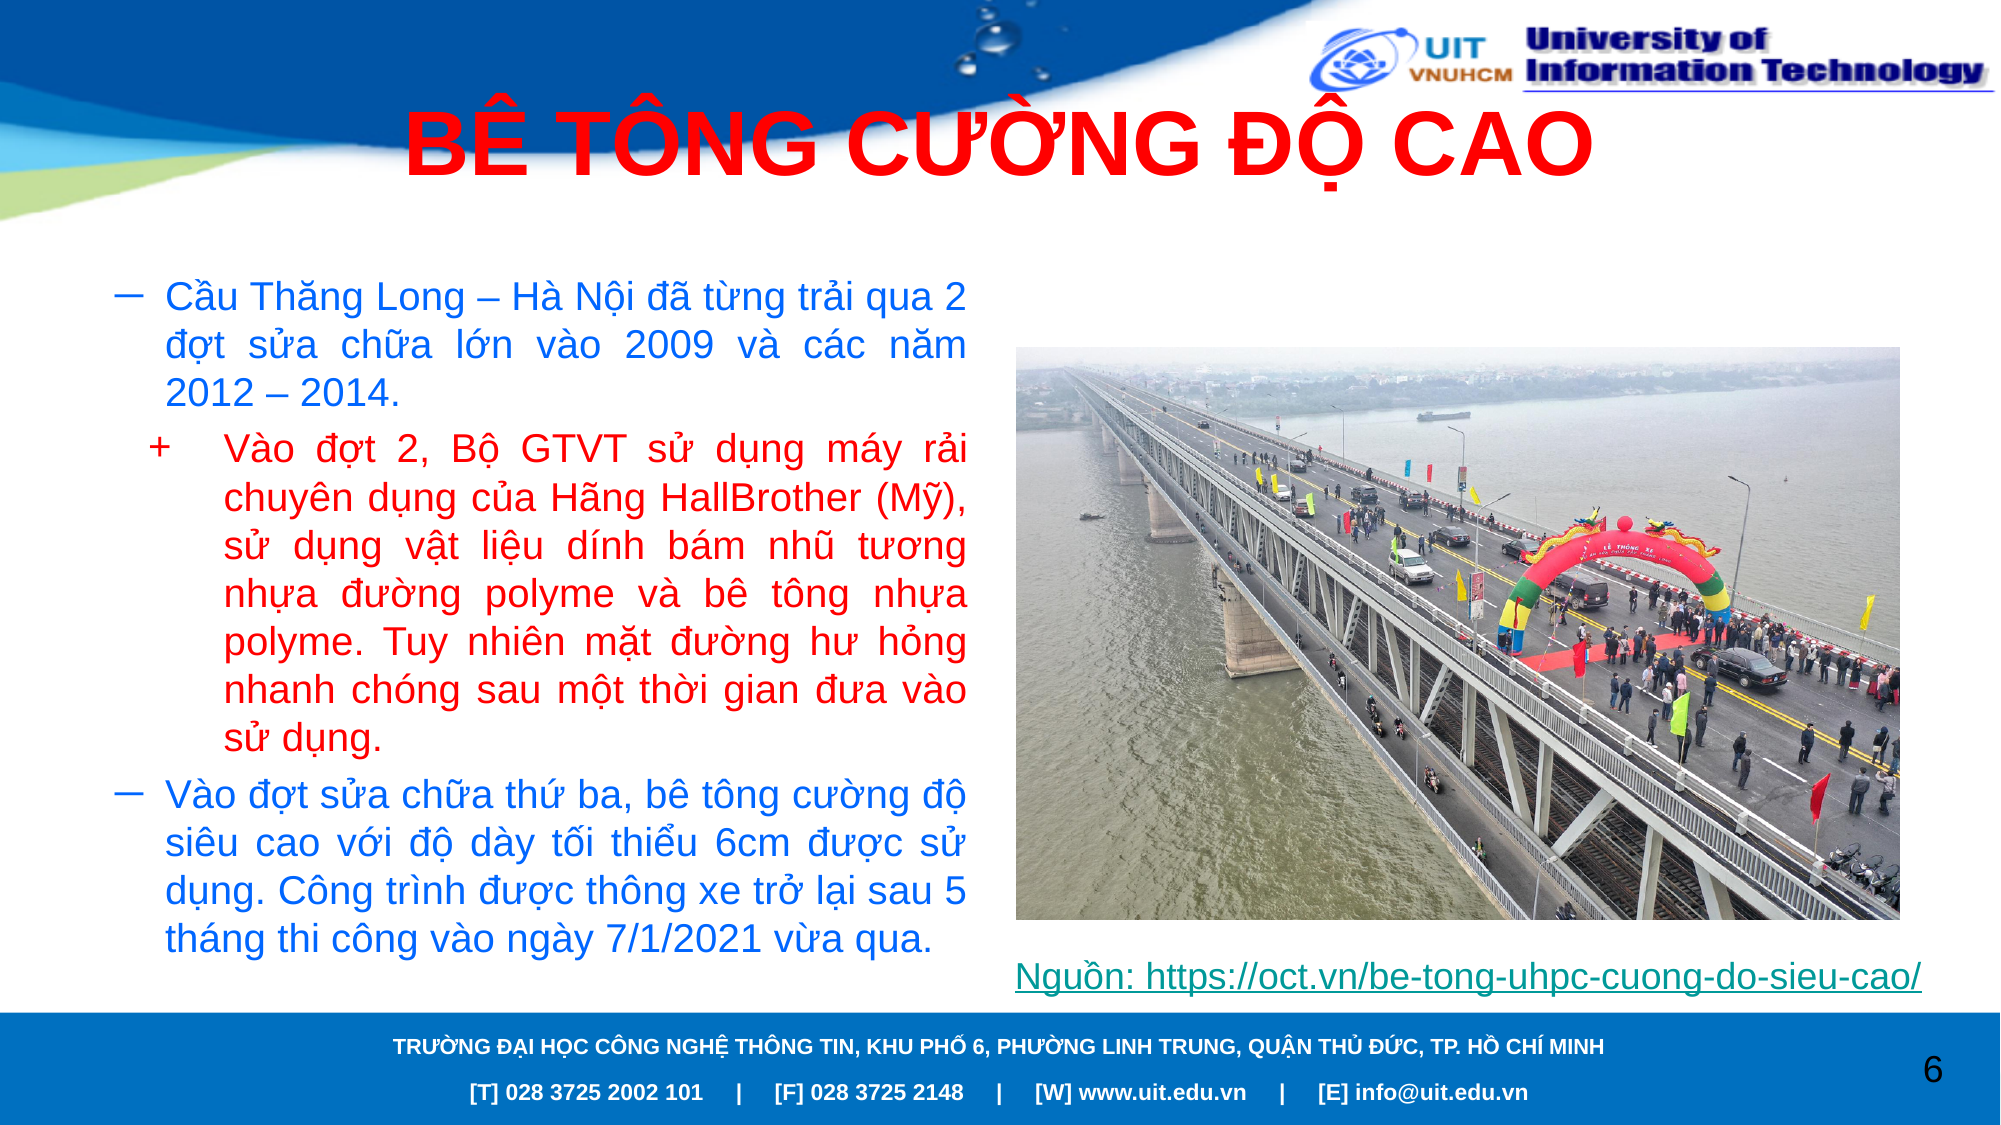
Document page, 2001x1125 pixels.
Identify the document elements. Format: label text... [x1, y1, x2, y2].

list Cầu Thăng Long – Hà Nội đã từng trải qua 2 đợt sửa chữa lớn vào 2009 và các năm 2012 – 2014. Vào đợt 2, Bộ GTVT sử dụng máy rải chuyên dụng của Hãng HallBrother (Mỹ), sử dụng vật liệu dính bám nhũ tương nhựa đường polyme và bê tông nhựa polyme. Tuy nhiên mặt đường hư hỏng nhanh chóng sau một thời gian đưa vào sử dụng. Vào đợt sửa chữa thứ ba, bê tông cường độ siêu cao với độ dày tối thiểu 6cm được sử dụng. Công trình được thông xe trở lại sau 5 tháng thi công vào ngày 7/1/2021 vừa qua. [99, 262, 984, 1005]
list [1016, 347, 1901, 920]
picture [0, 0, 2001, 1125]
title BÊ TÔNG CƯỜNG ĐỘ CAO [99, 45, 1900, 233]
text_box Nguồn: https://oct.vn/be-tong-uhpc-cuong-do-sieu-cao/ [999, 944, 2000, 1004]
